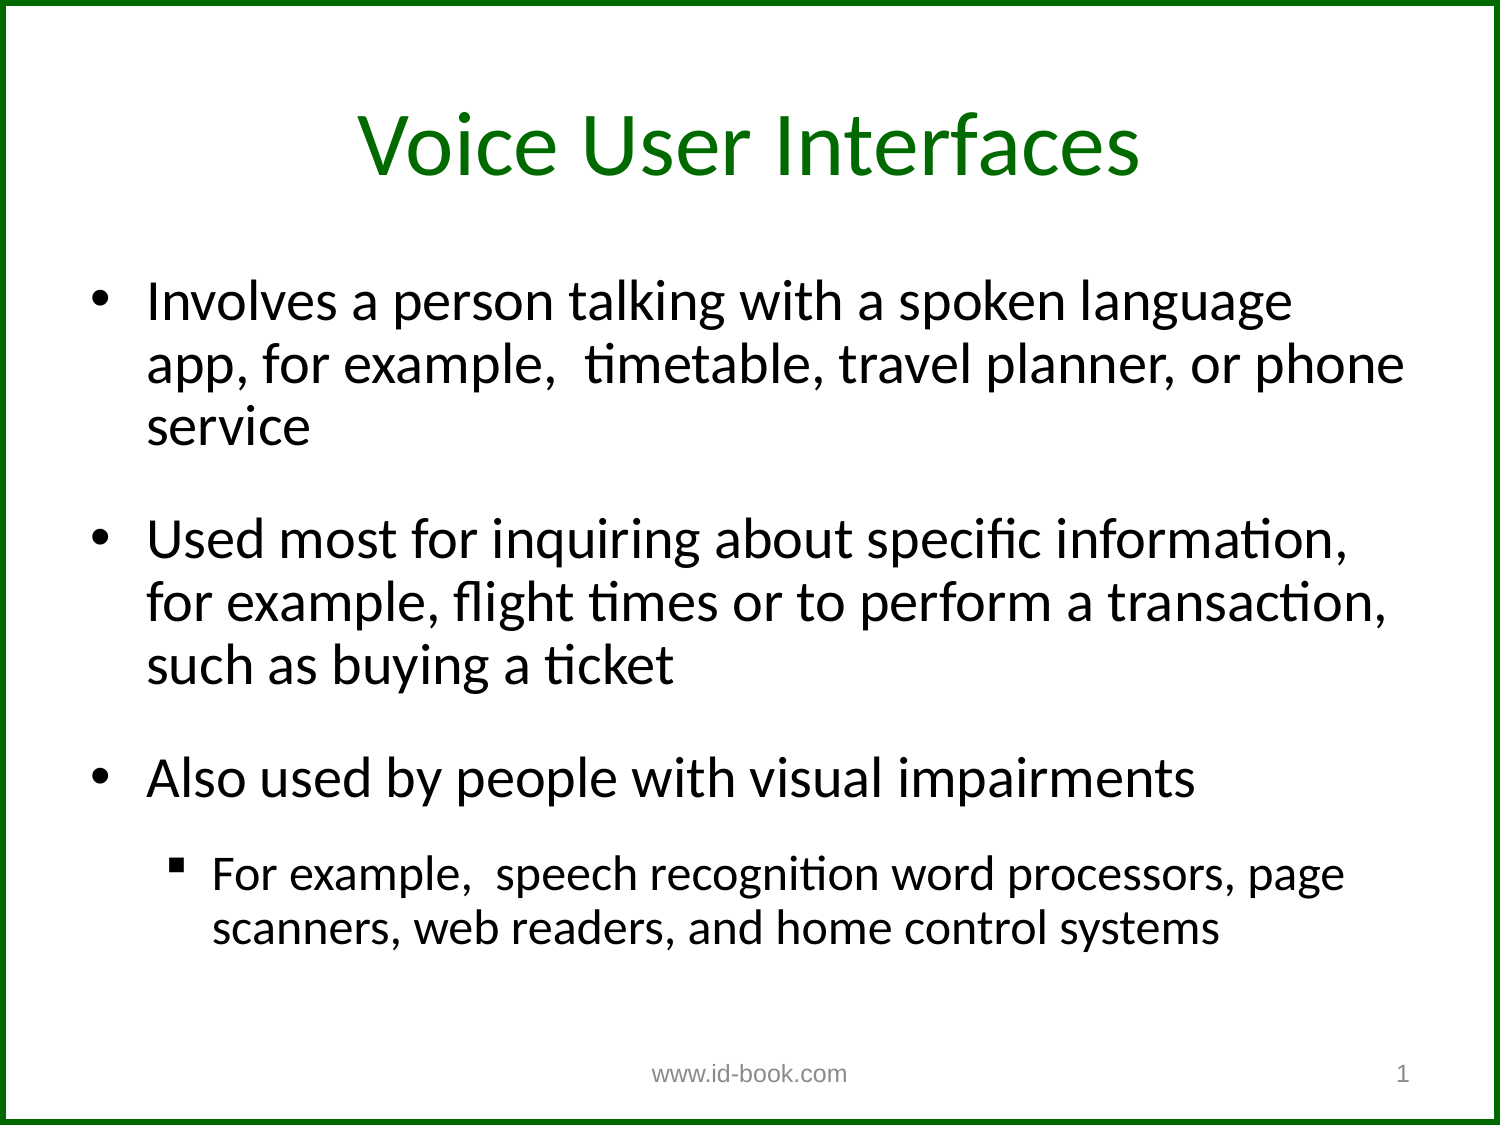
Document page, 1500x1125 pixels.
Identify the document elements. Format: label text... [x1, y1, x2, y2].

list Involves a person talking with a spoken language app, for example, timetable, travel planner, or phone service Used most for inquiring about specific information, for example, flight times or to perform a transaction, such as buying a ticket Also used by people with visual impairments For example, speech recognition word processors, page scanners, web readers, and home control systems [75, 262, 1425, 1005]
title Voice User Interfaces [75, 45, 1425, 233]
footer www.id-book.com [512, 1042, 988, 1103]
slide_number 1 [1074, 1042, 1425, 1103]
